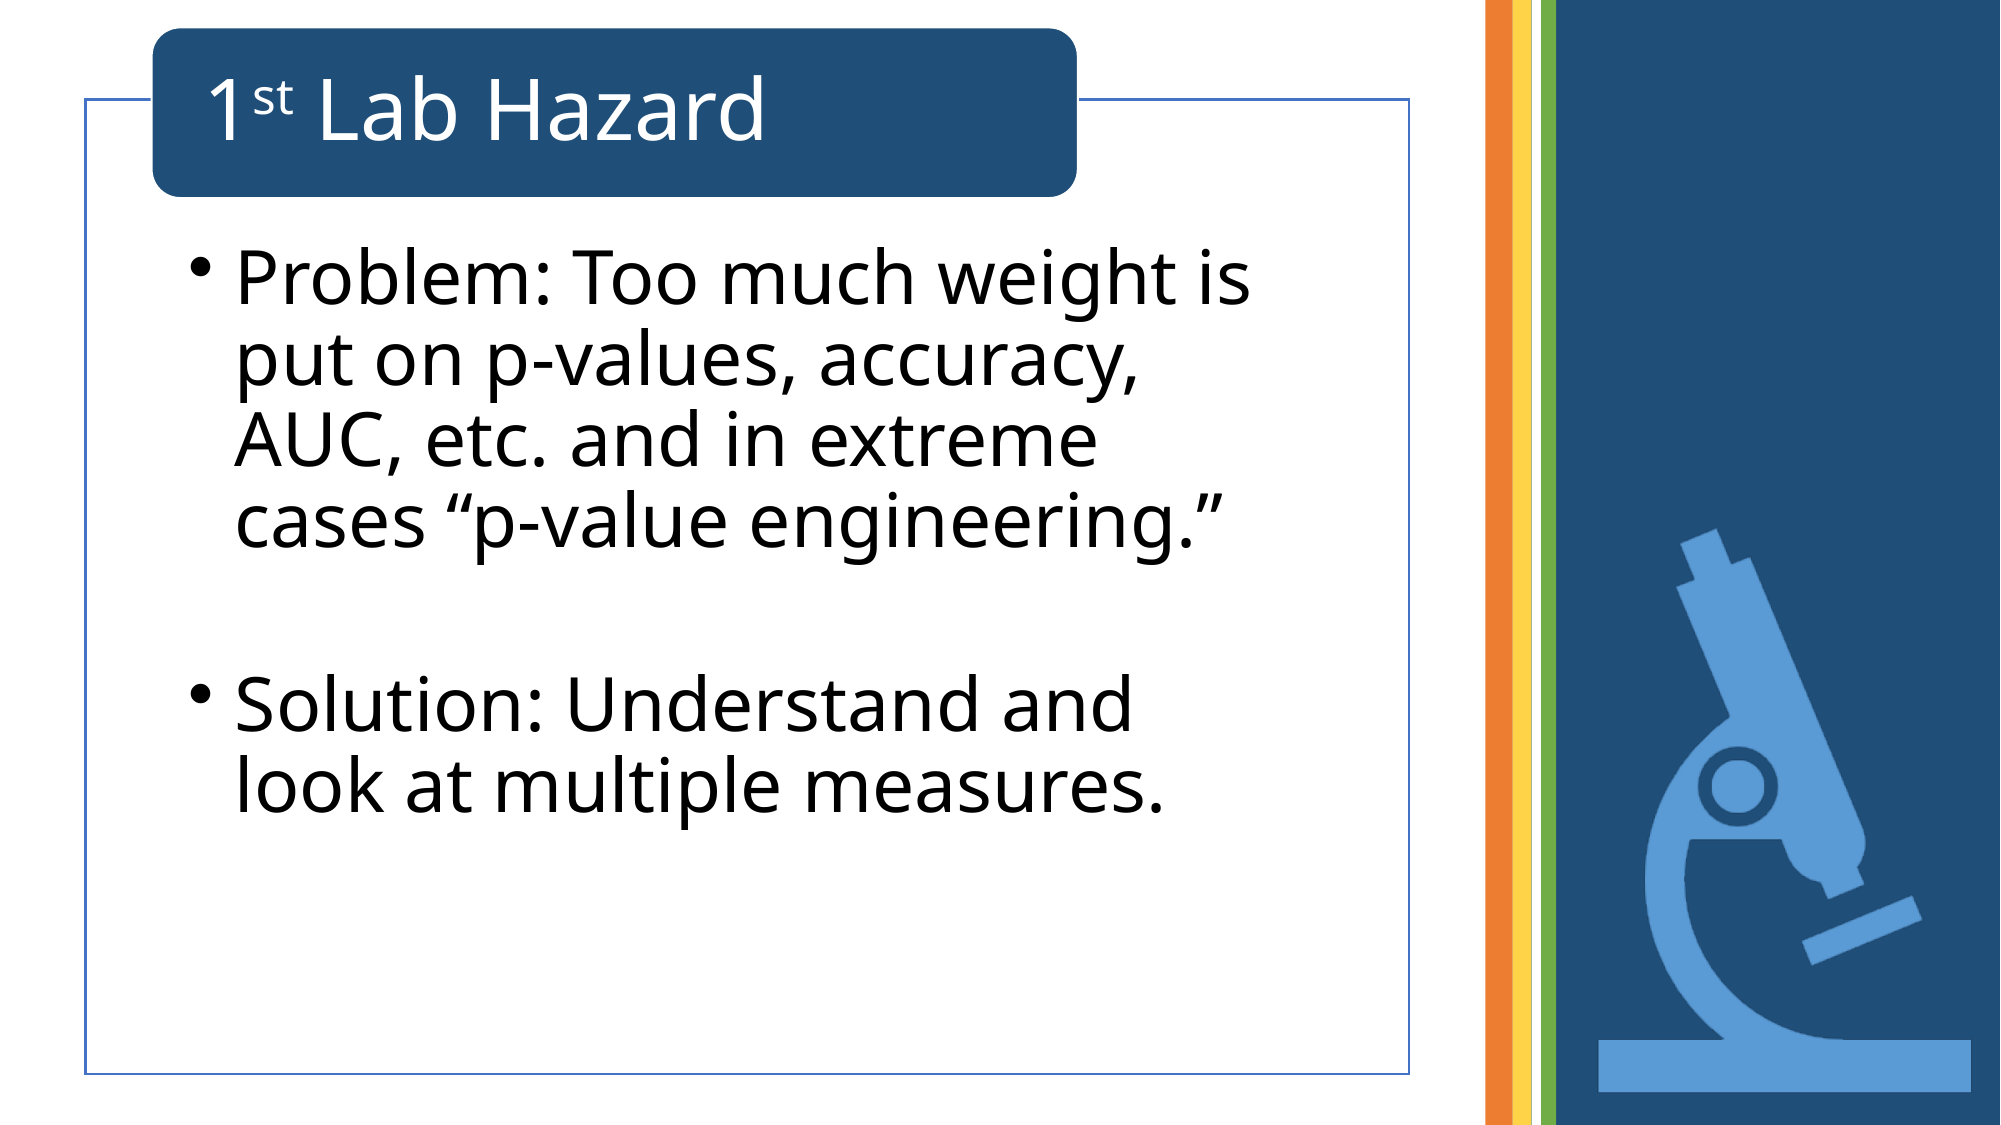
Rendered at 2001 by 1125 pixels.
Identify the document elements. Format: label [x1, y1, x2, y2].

text_box [85, 27, 1409, 1075]
text_box [1465, 0, 2000, 1125]
